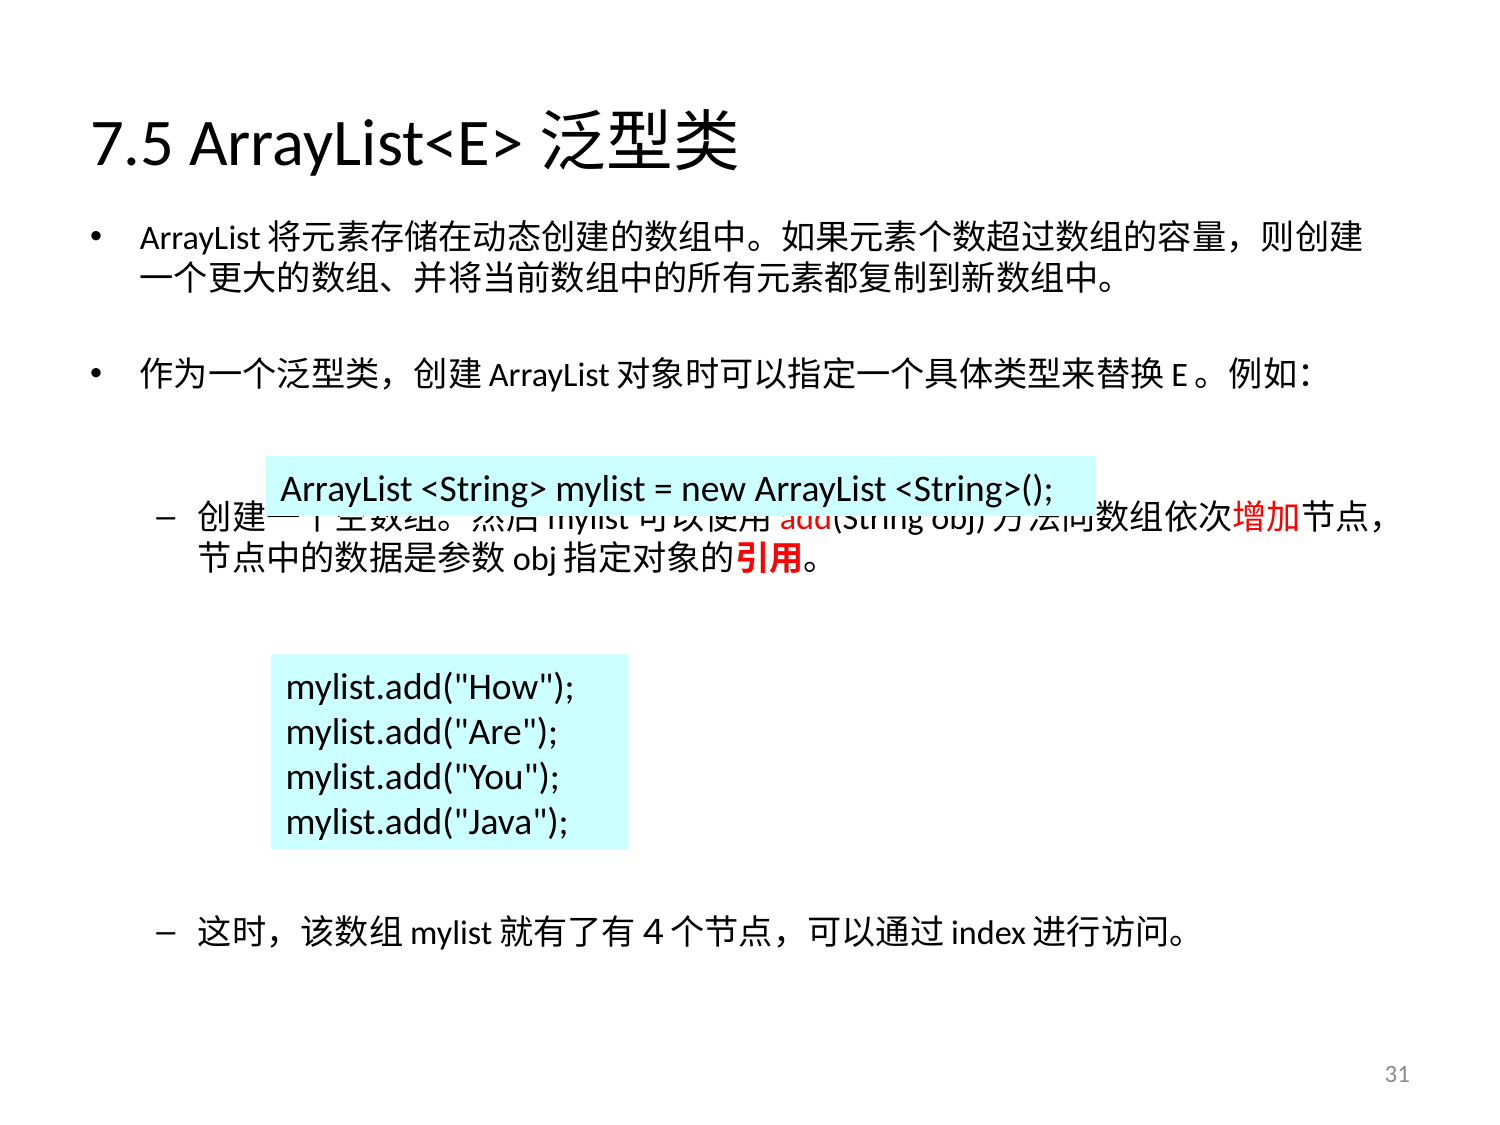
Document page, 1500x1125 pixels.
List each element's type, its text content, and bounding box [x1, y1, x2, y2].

text_box mylist.add("How"); mylist.add("Are"); mylist.add("You"); mylist.add("Java"); [270, 654, 629, 850]
slide_number 31 [1074, 1042, 1425, 1103]
title 7.5 ArrayList<E>泛型类 [75, 45, 1425, 233]
text_box ArrayList <String> mylist = new ArrayList <String>(); [265, 456, 1096, 516]
list ArrayList将元素存储在动态创建的数组中。如果元素个数超过数组的容量，则创建一个更大的数组、并将当前数组中的所有元素都复制到新数组中。 作为一个泛型类，创建ArrayList对象时可以指定一个具体类型来替换E。例如： 创建一个空数组。然后mylist可以使用add(String obj)方法向数组依次增加节点，节点中的数据是参数obj指定对象的引用。 这时，该数组mylist就有了有４个节点，可以通过index进行访问。 [75, 208, 1400, 1103]
